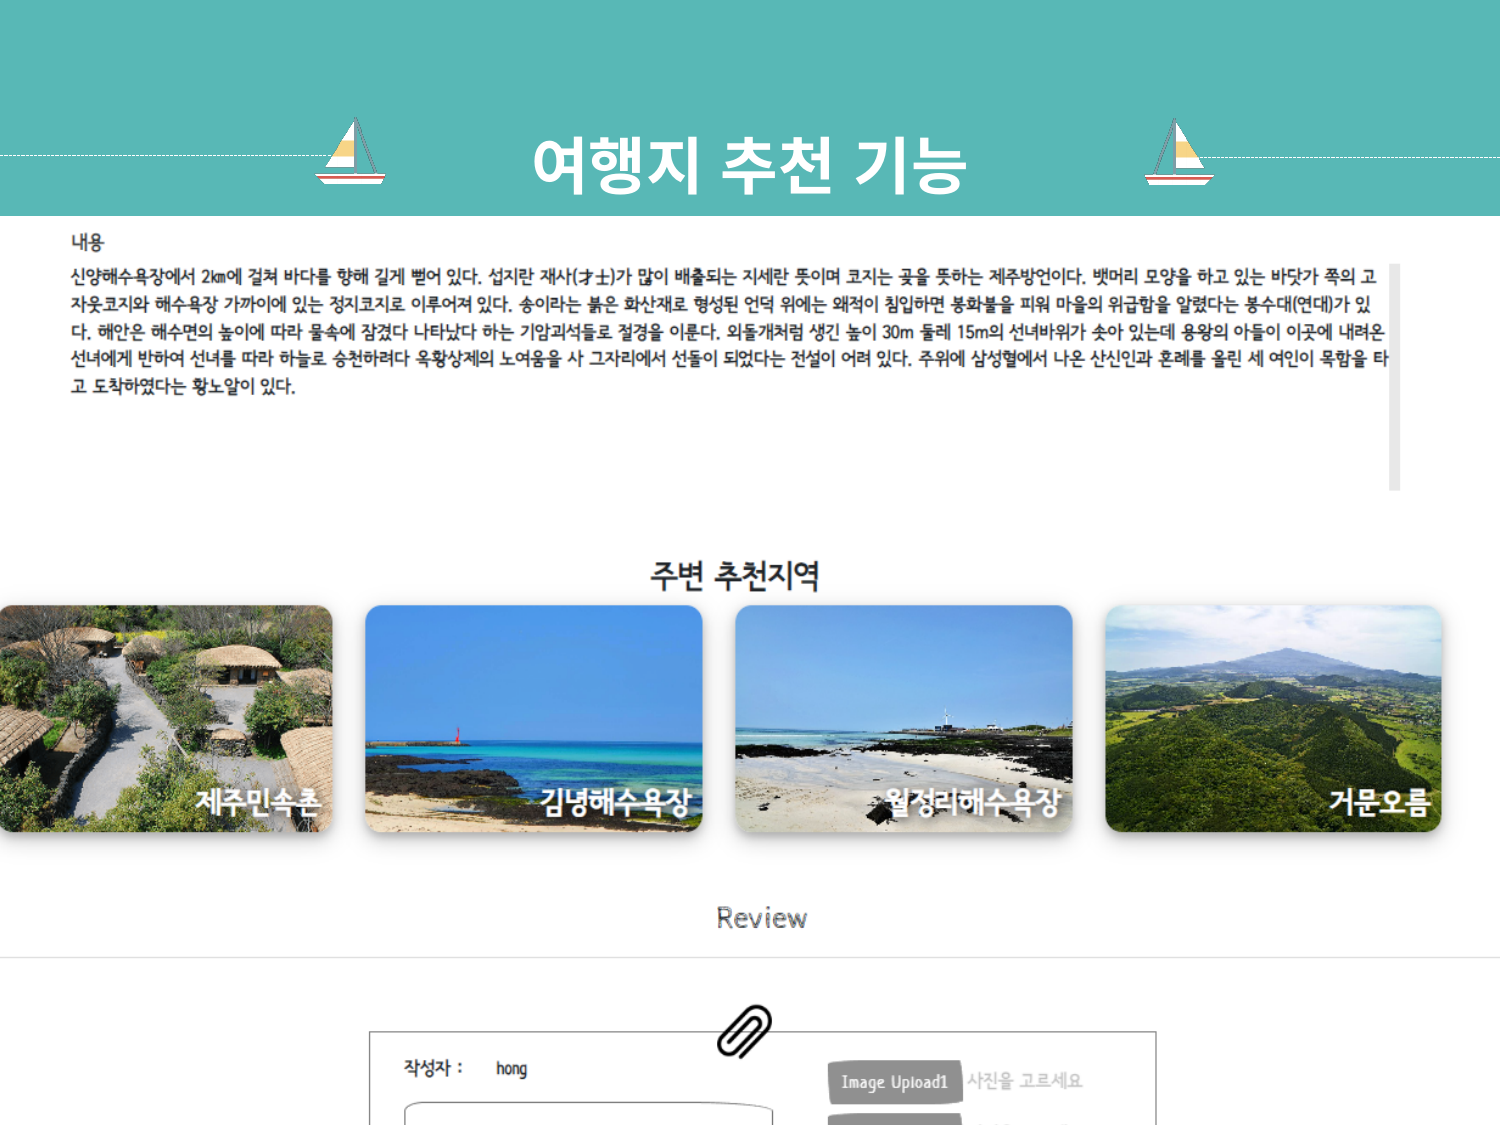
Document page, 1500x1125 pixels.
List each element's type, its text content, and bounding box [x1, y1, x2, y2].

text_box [0, 117, 386, 184]
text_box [1144, 118, 1500, 185]
text_box 여행지 추천 기능 [406, 82, 1094, 210]
picture [0, 216, 1500, 1125]
